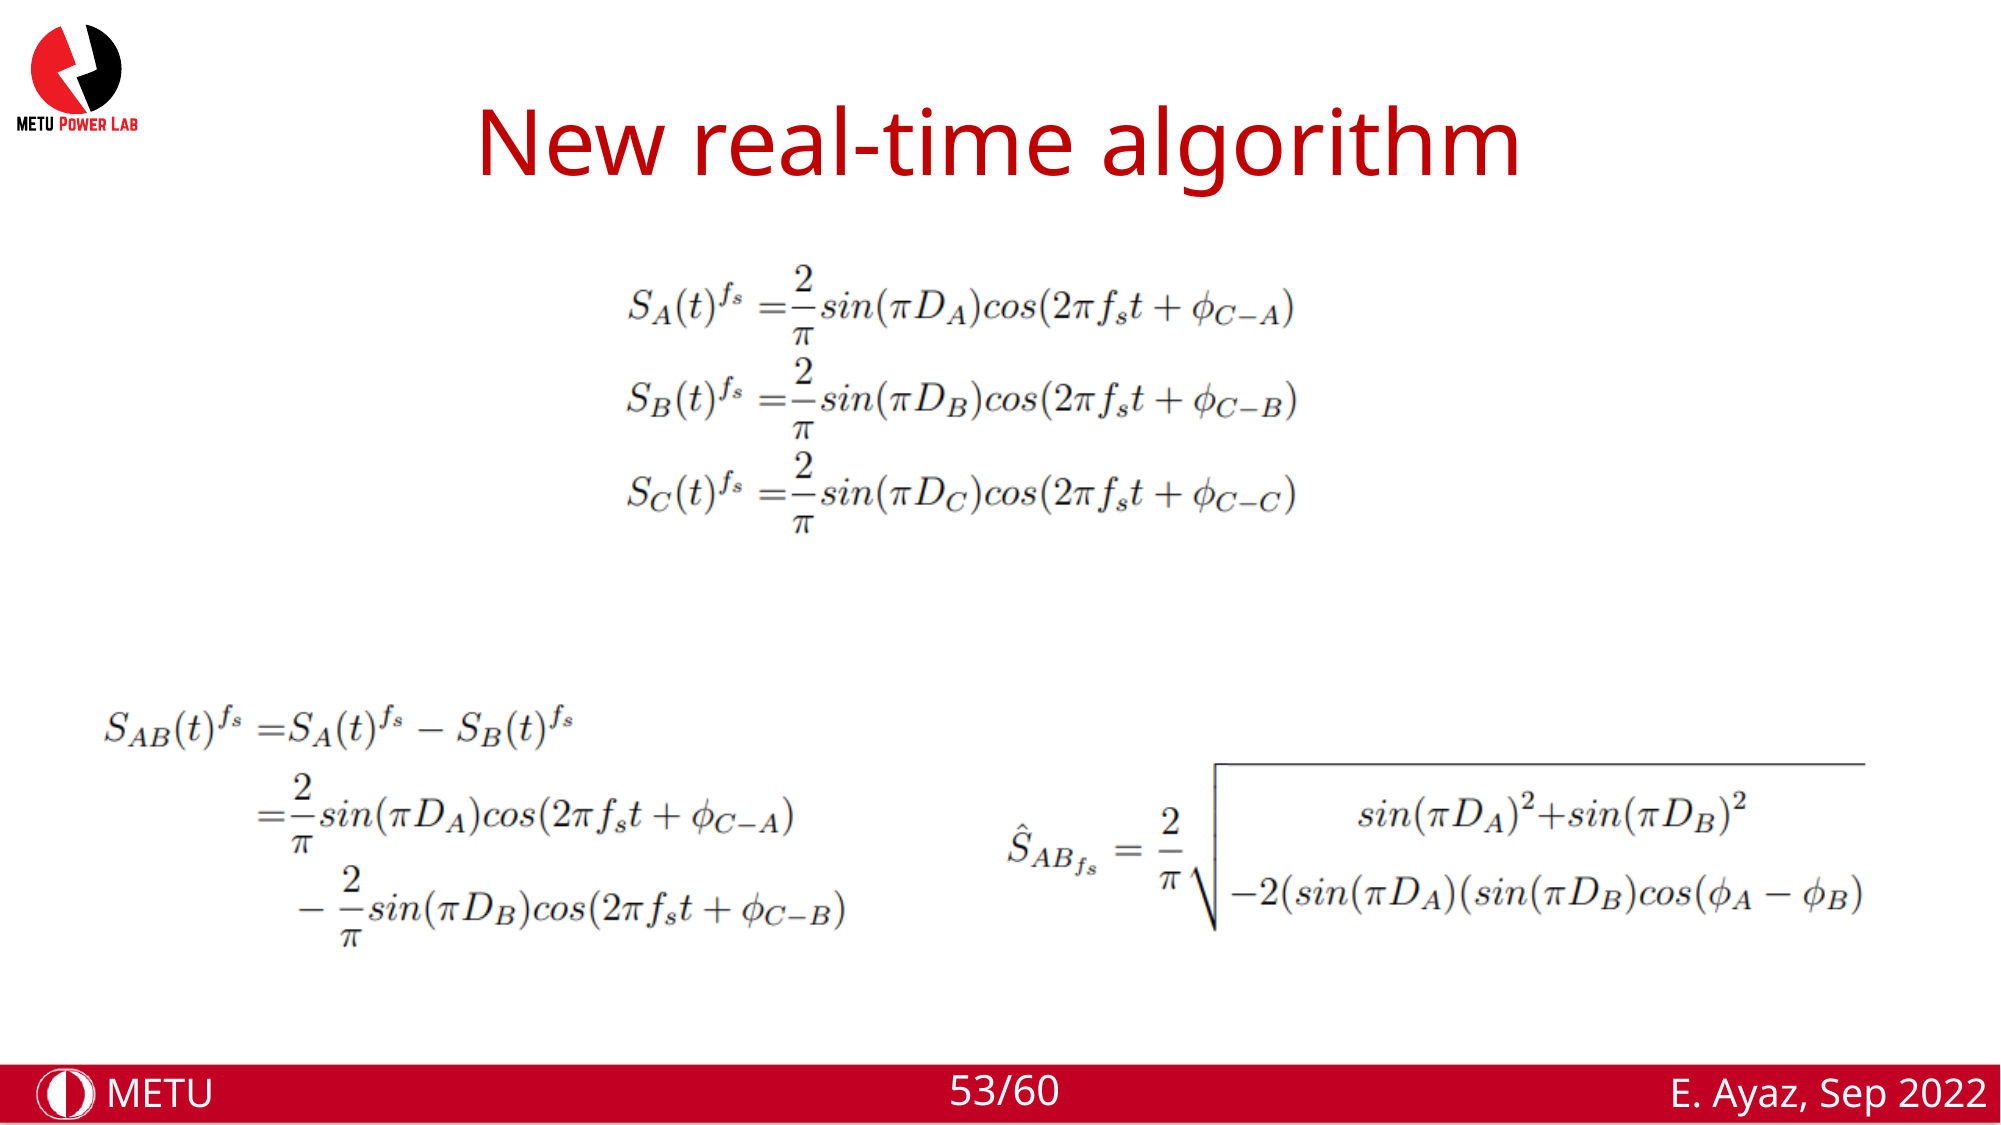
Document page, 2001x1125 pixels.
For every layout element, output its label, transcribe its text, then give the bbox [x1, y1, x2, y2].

picture [929, 715, 1926, 966]
picture [541, 232, 1365, 552]
title New real-time algorithm [99, 45, 1900, 233]
picture [39, 663, 902, 990]
picture [30, 1068, 99, 1120]
